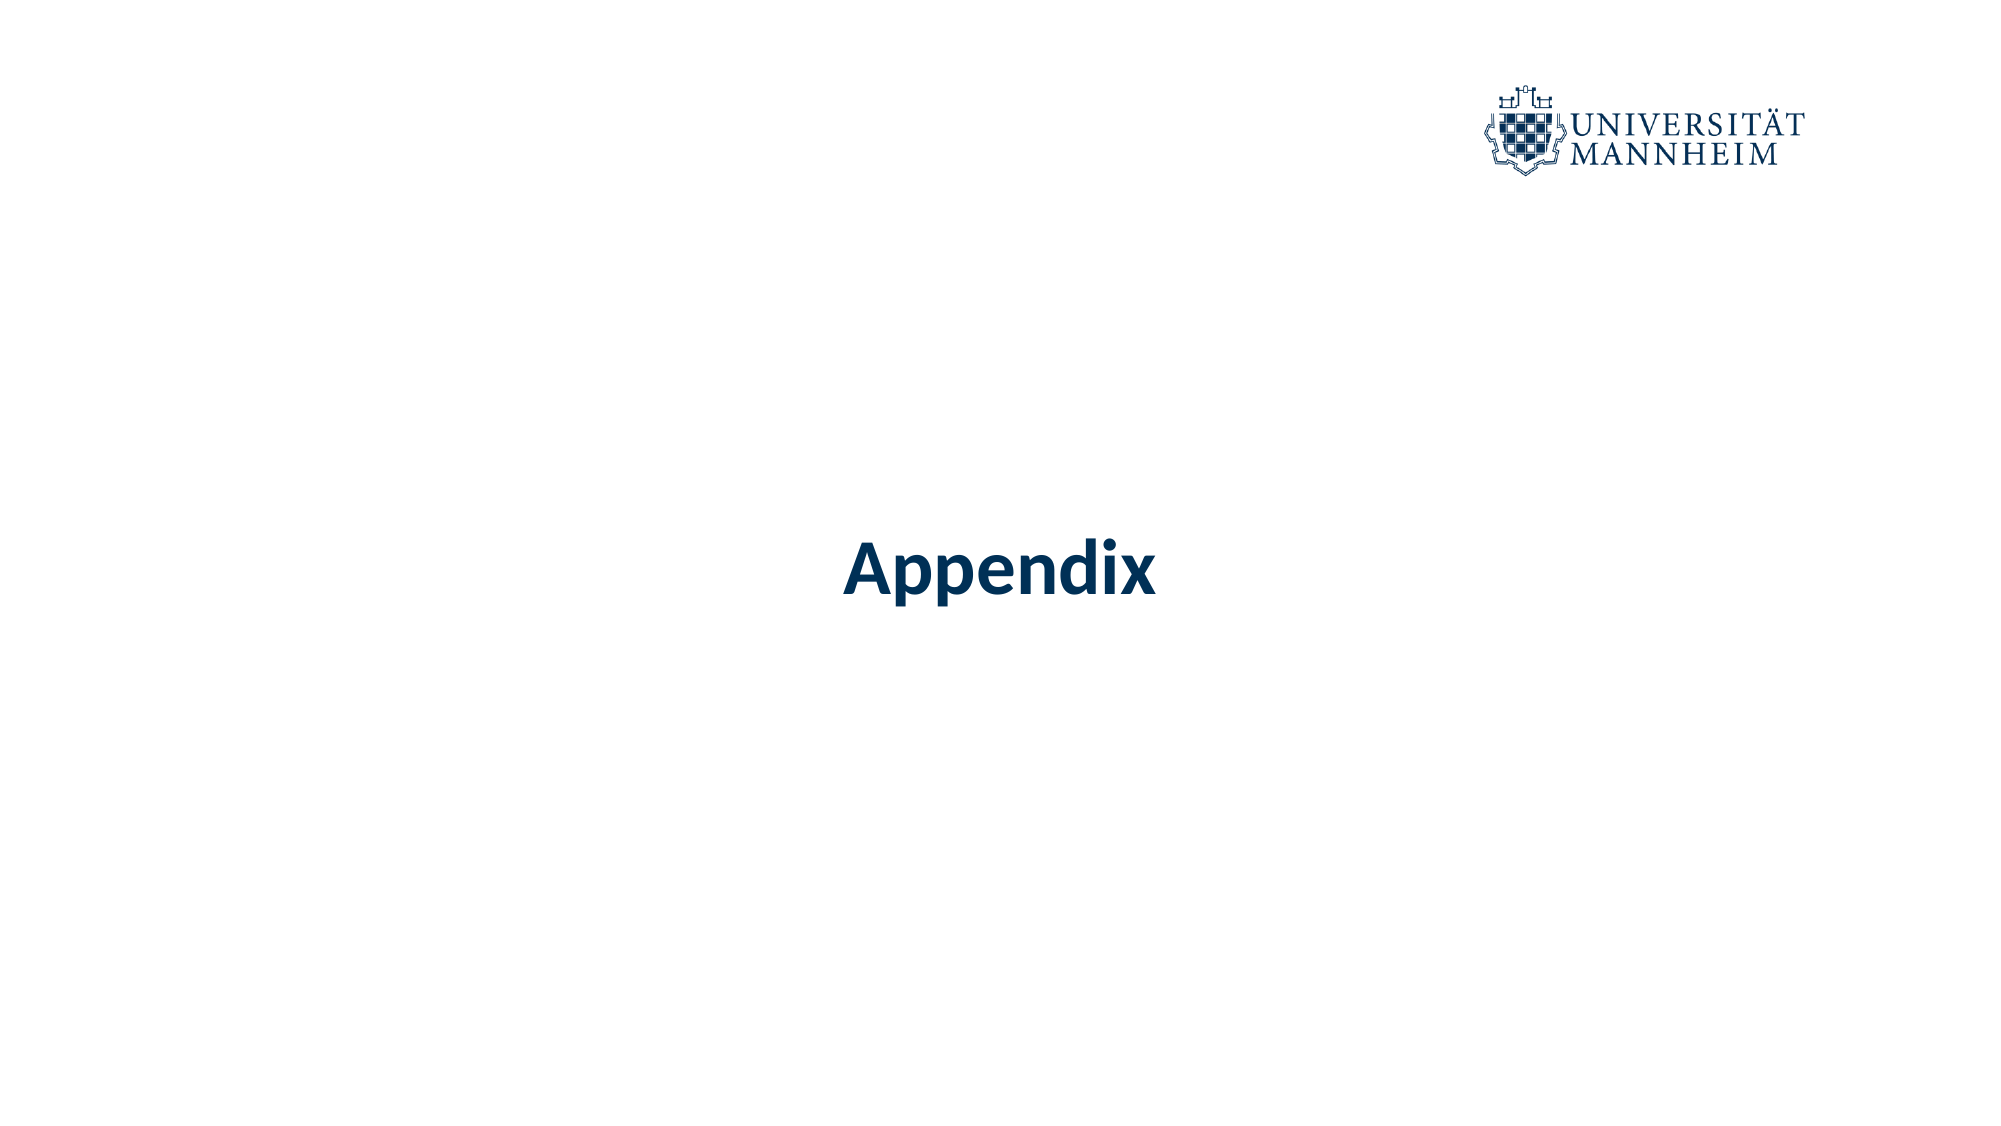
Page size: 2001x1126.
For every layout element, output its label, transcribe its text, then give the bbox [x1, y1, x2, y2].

title Appendix [470, 460, 1530, 665]
picture [1478, 79, 1810, 183]
